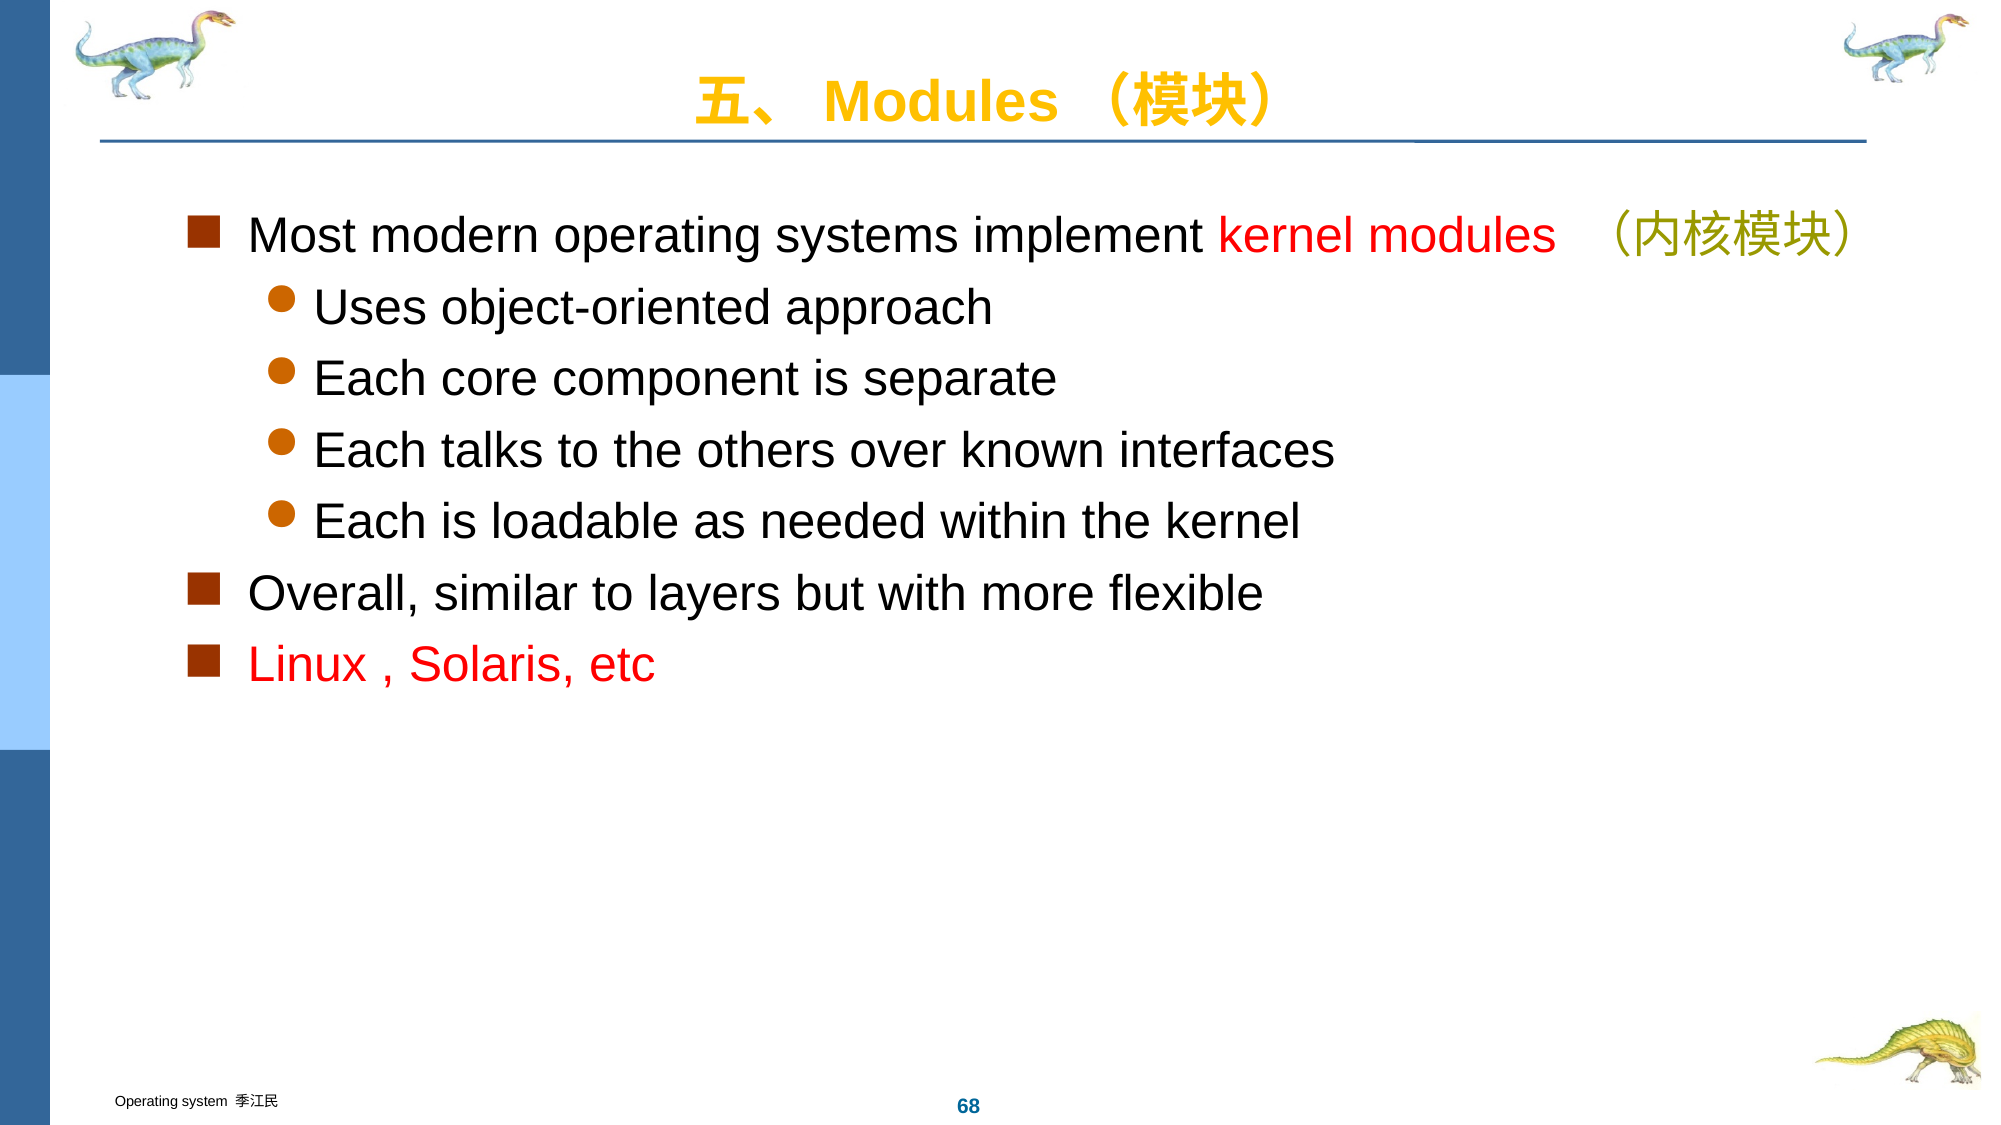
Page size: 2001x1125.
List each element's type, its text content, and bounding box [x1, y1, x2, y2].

list Most modern operating systems implement kernel modules （内核模块） Uses object-oriented approach Each core component is separate Each talks to the others over known interfaces Each is loadable as needed within the kernel Overall, similar to layers but with more flexible Linux , Solaris, etc [176, 202, 1900, 946]
picture [1812, 1011, 1982, 1090]
picture [62, 0, 253, 109]
title 五、Modules（模块） [99, 45, 1900, 141]
picture [1837, 12, 1988, 94]
